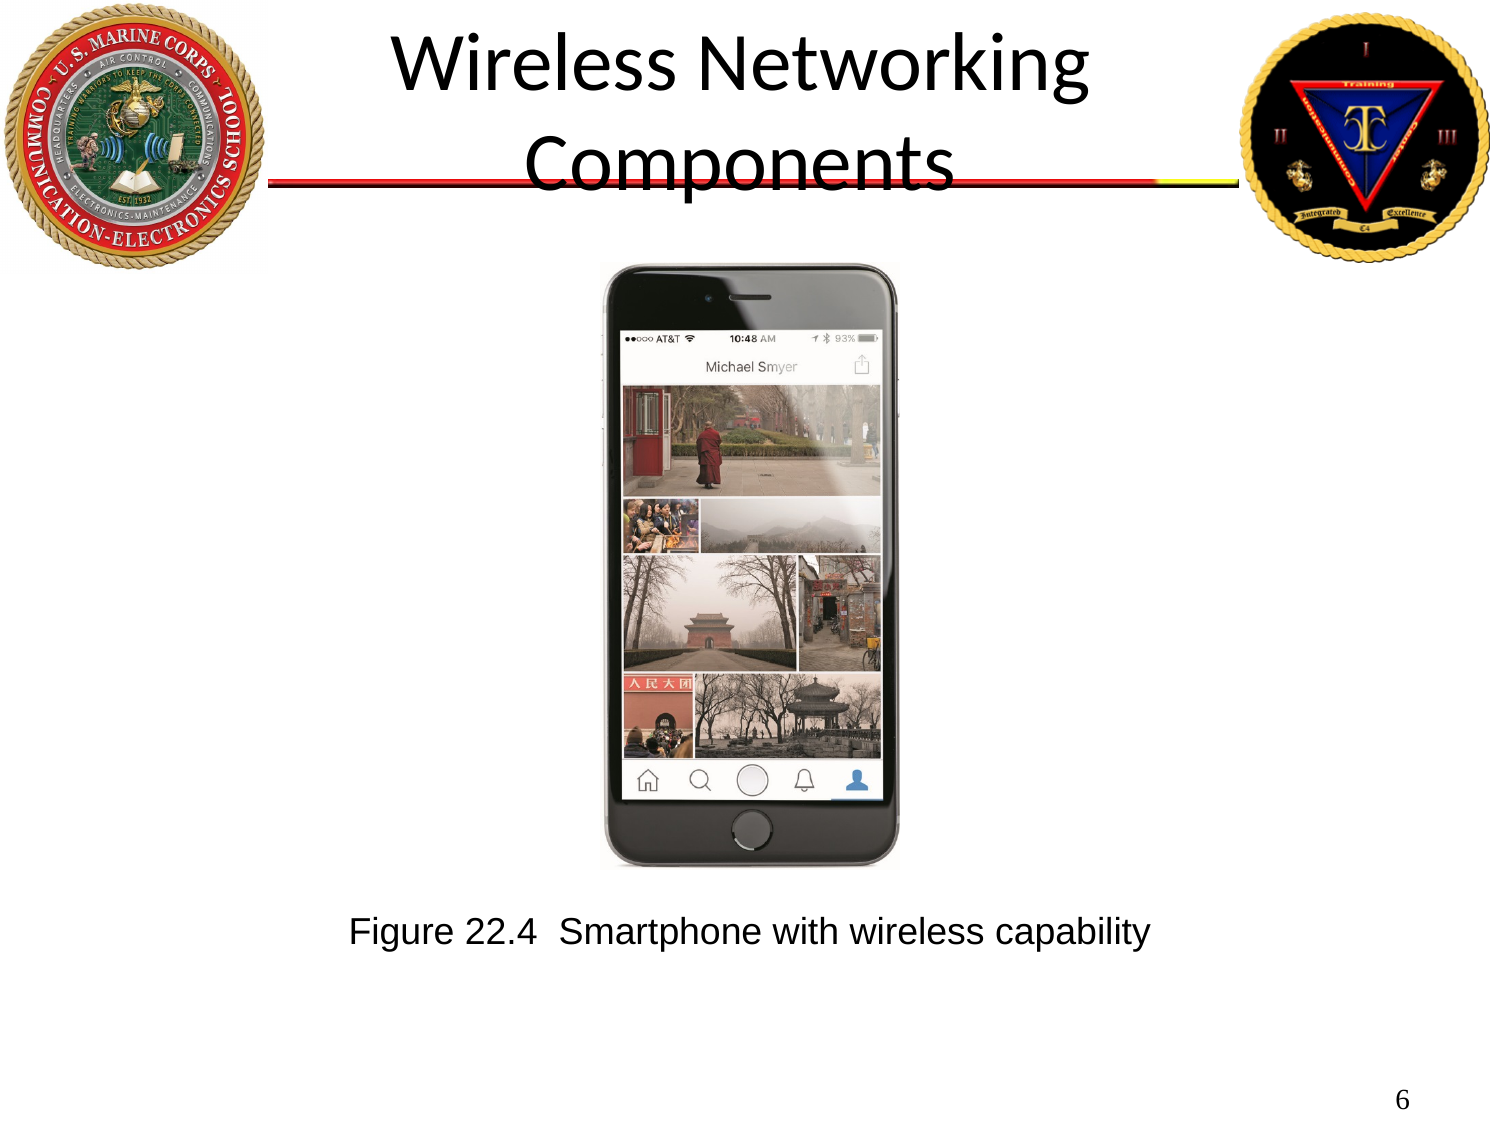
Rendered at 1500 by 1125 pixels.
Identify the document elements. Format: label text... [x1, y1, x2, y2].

picture [1239, 12, 1490, 263]
title Wireless Networking Components [75, 0, 1425, 188]
text_box Figure 22.4 Smartphone with wireless capability [333, 903, 1167, 960]
picture [599, 262, 901, 870]
picture [0, 0, 268, 274]
